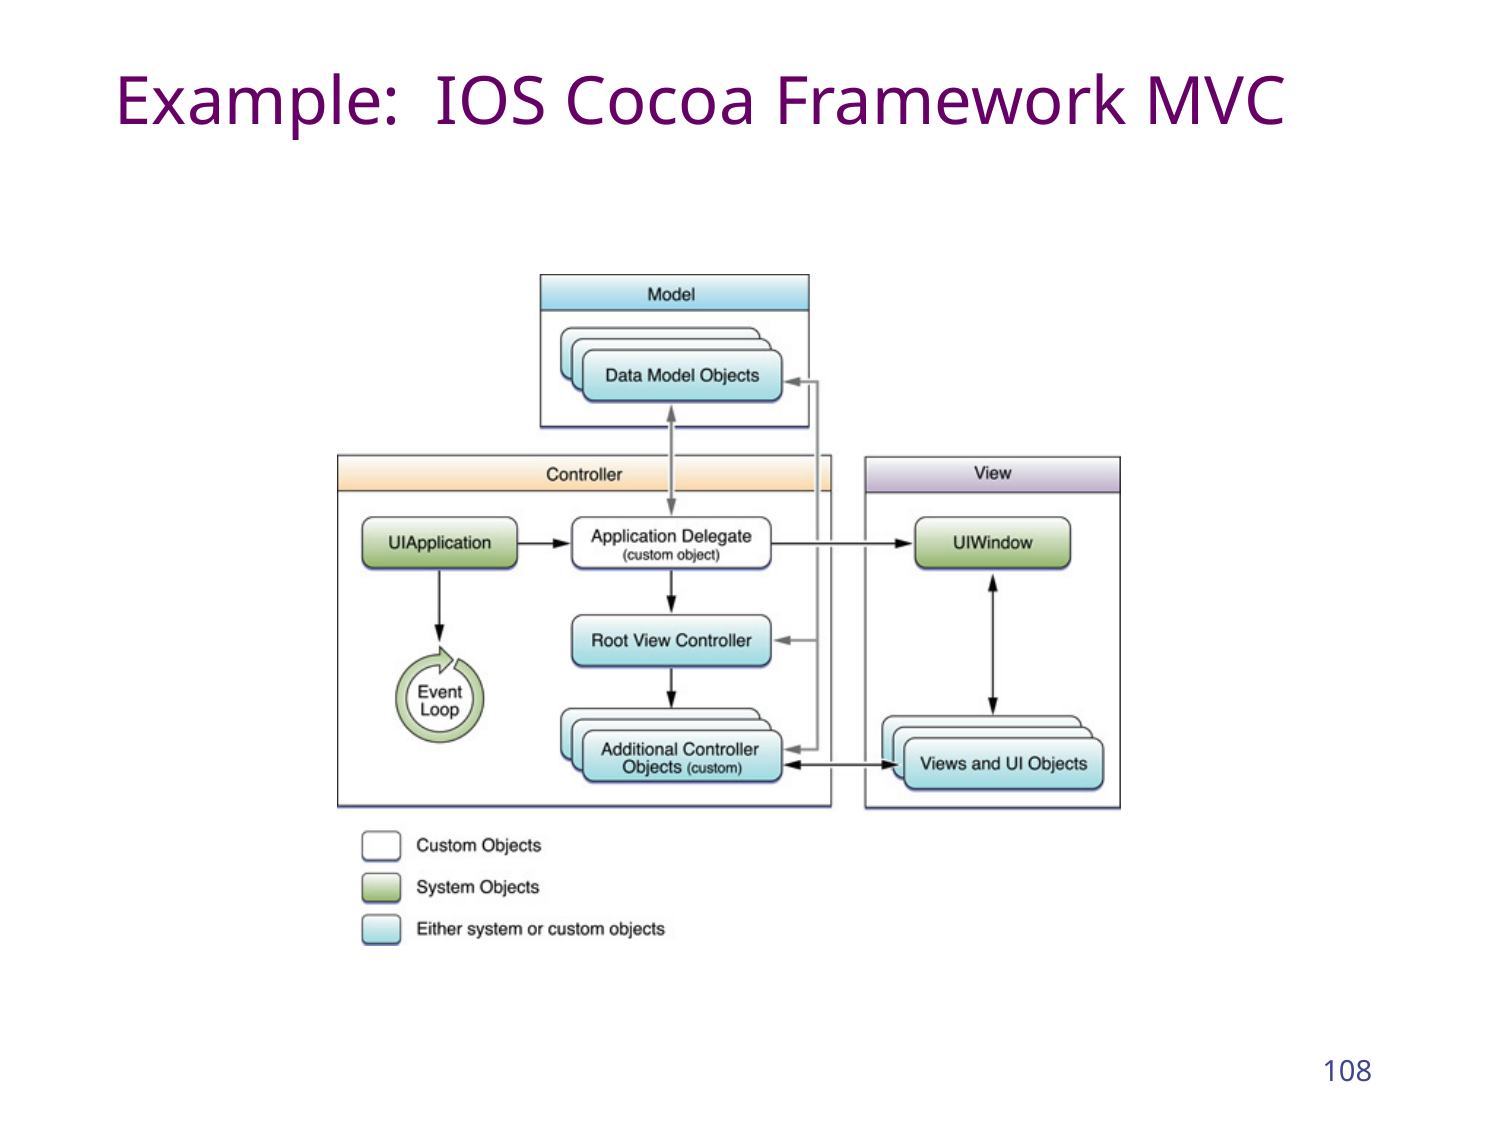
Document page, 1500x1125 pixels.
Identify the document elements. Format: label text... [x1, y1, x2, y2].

picture [337, 274, 1121, 947]
title Example: IOS Cocoa Framework MVC [99, 50, 1375, 238]
slide_number 108 [1074, 1025, 1388, 1100]
